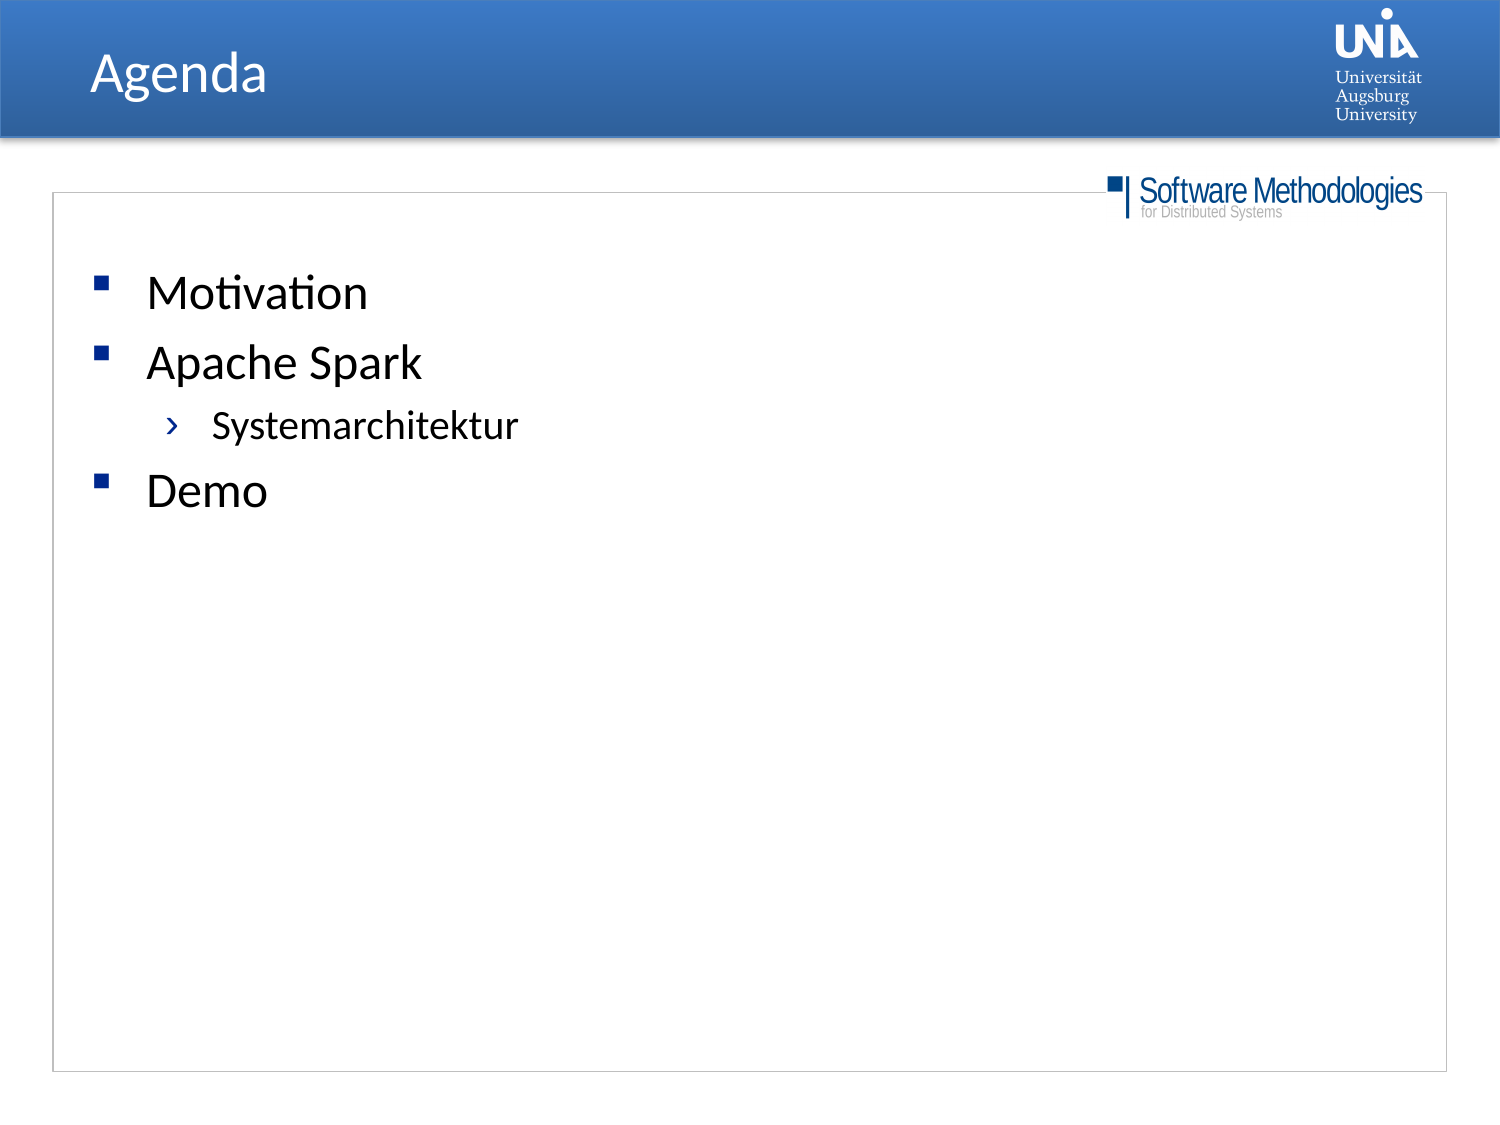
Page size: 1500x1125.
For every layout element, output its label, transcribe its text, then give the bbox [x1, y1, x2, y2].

list Motivation Apache Spark Systemarchitektur Demo [75, 252, 1425, 1043]
picture [1106, 166, 1425, 226]
title Agenda [75, 0, 1177, 140]
picture [1324, 5, 1442, 124]
